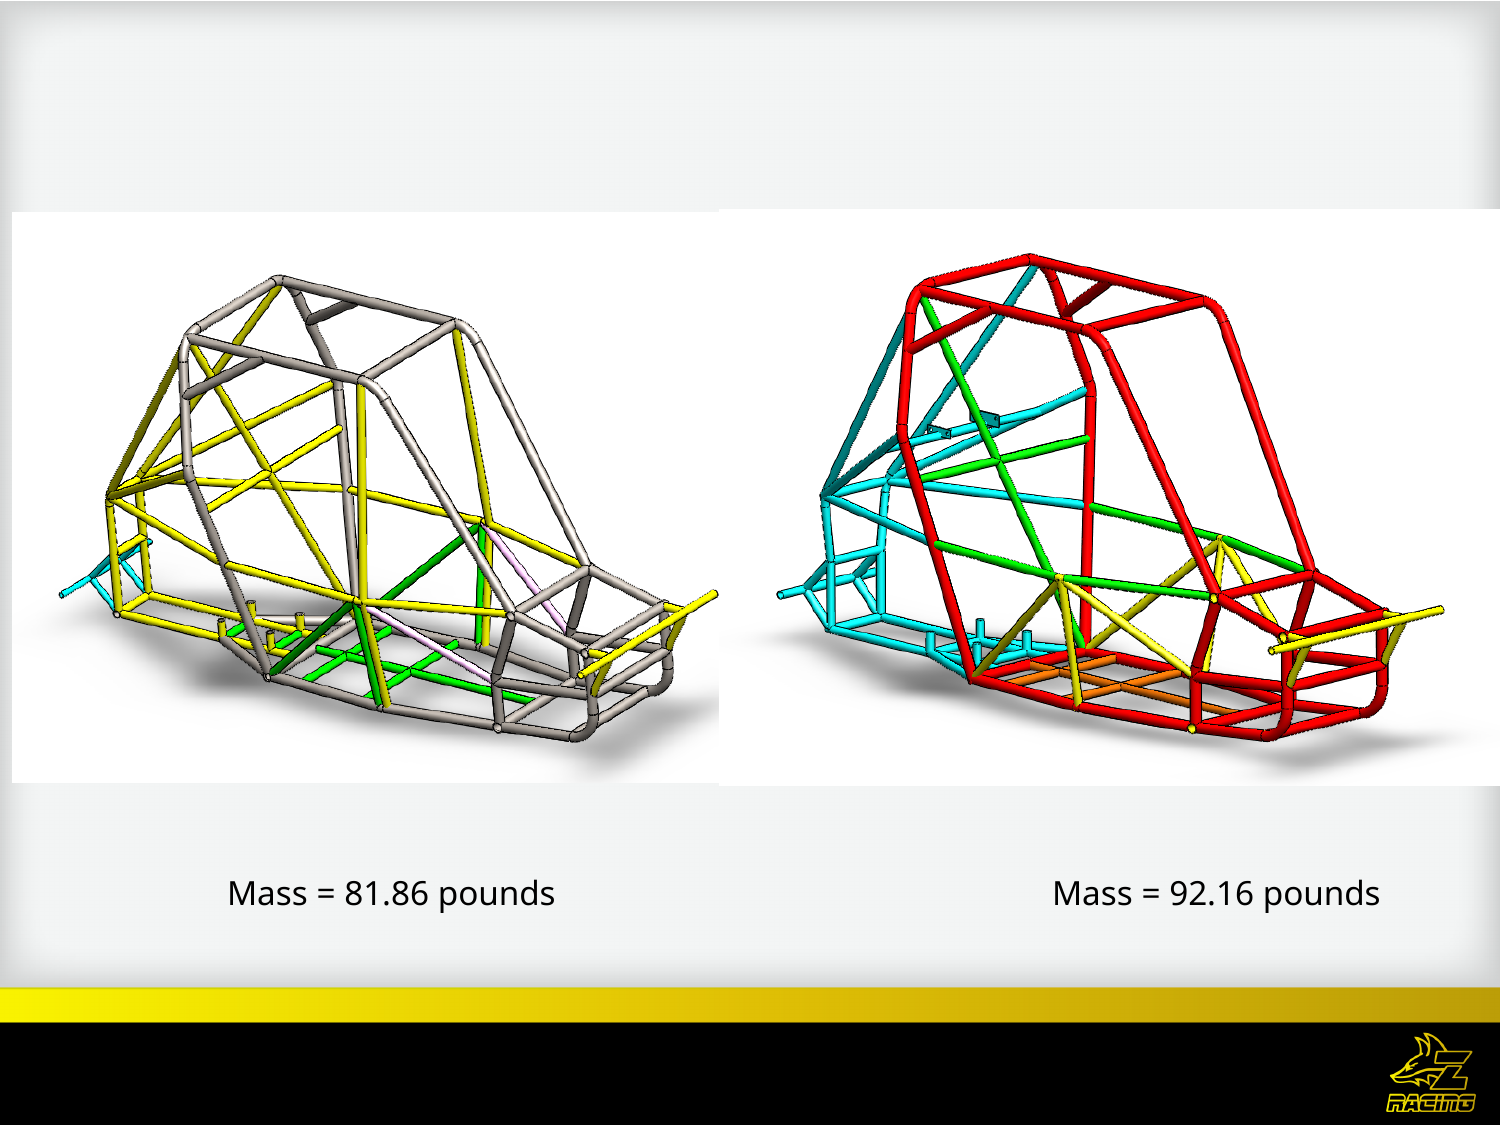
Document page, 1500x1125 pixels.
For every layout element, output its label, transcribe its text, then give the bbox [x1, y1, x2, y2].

text_box Mass = 92.16 pounds [1037, 824, 1475, 920]
text_box Mass = 81.86 pounds [212, 824, 575, 920]
picture [0, 1, 1500, 1125]
